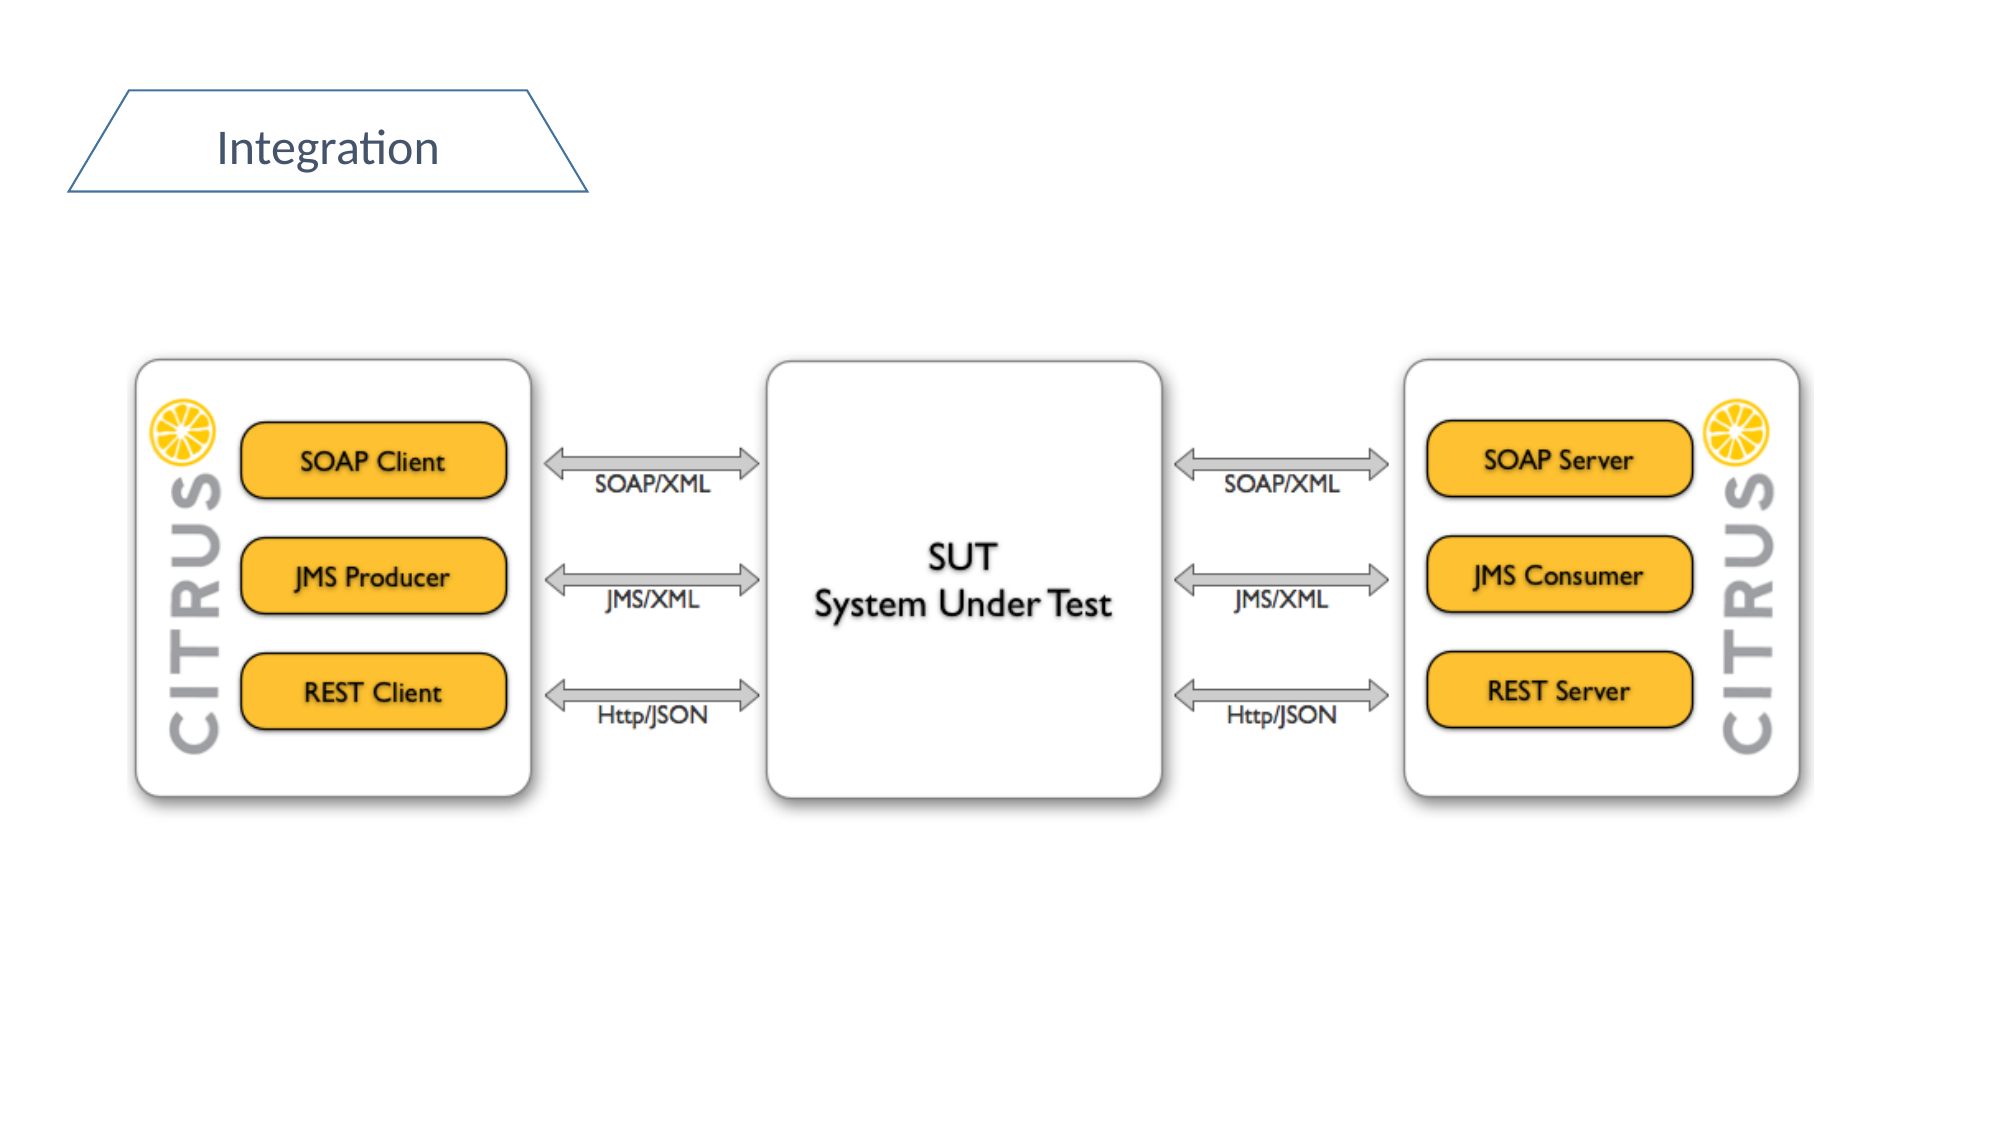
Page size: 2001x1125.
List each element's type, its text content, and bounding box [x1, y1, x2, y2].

picture [126, 336, 1814, 826]
text_box Integration [66, 89, 590, 193]
